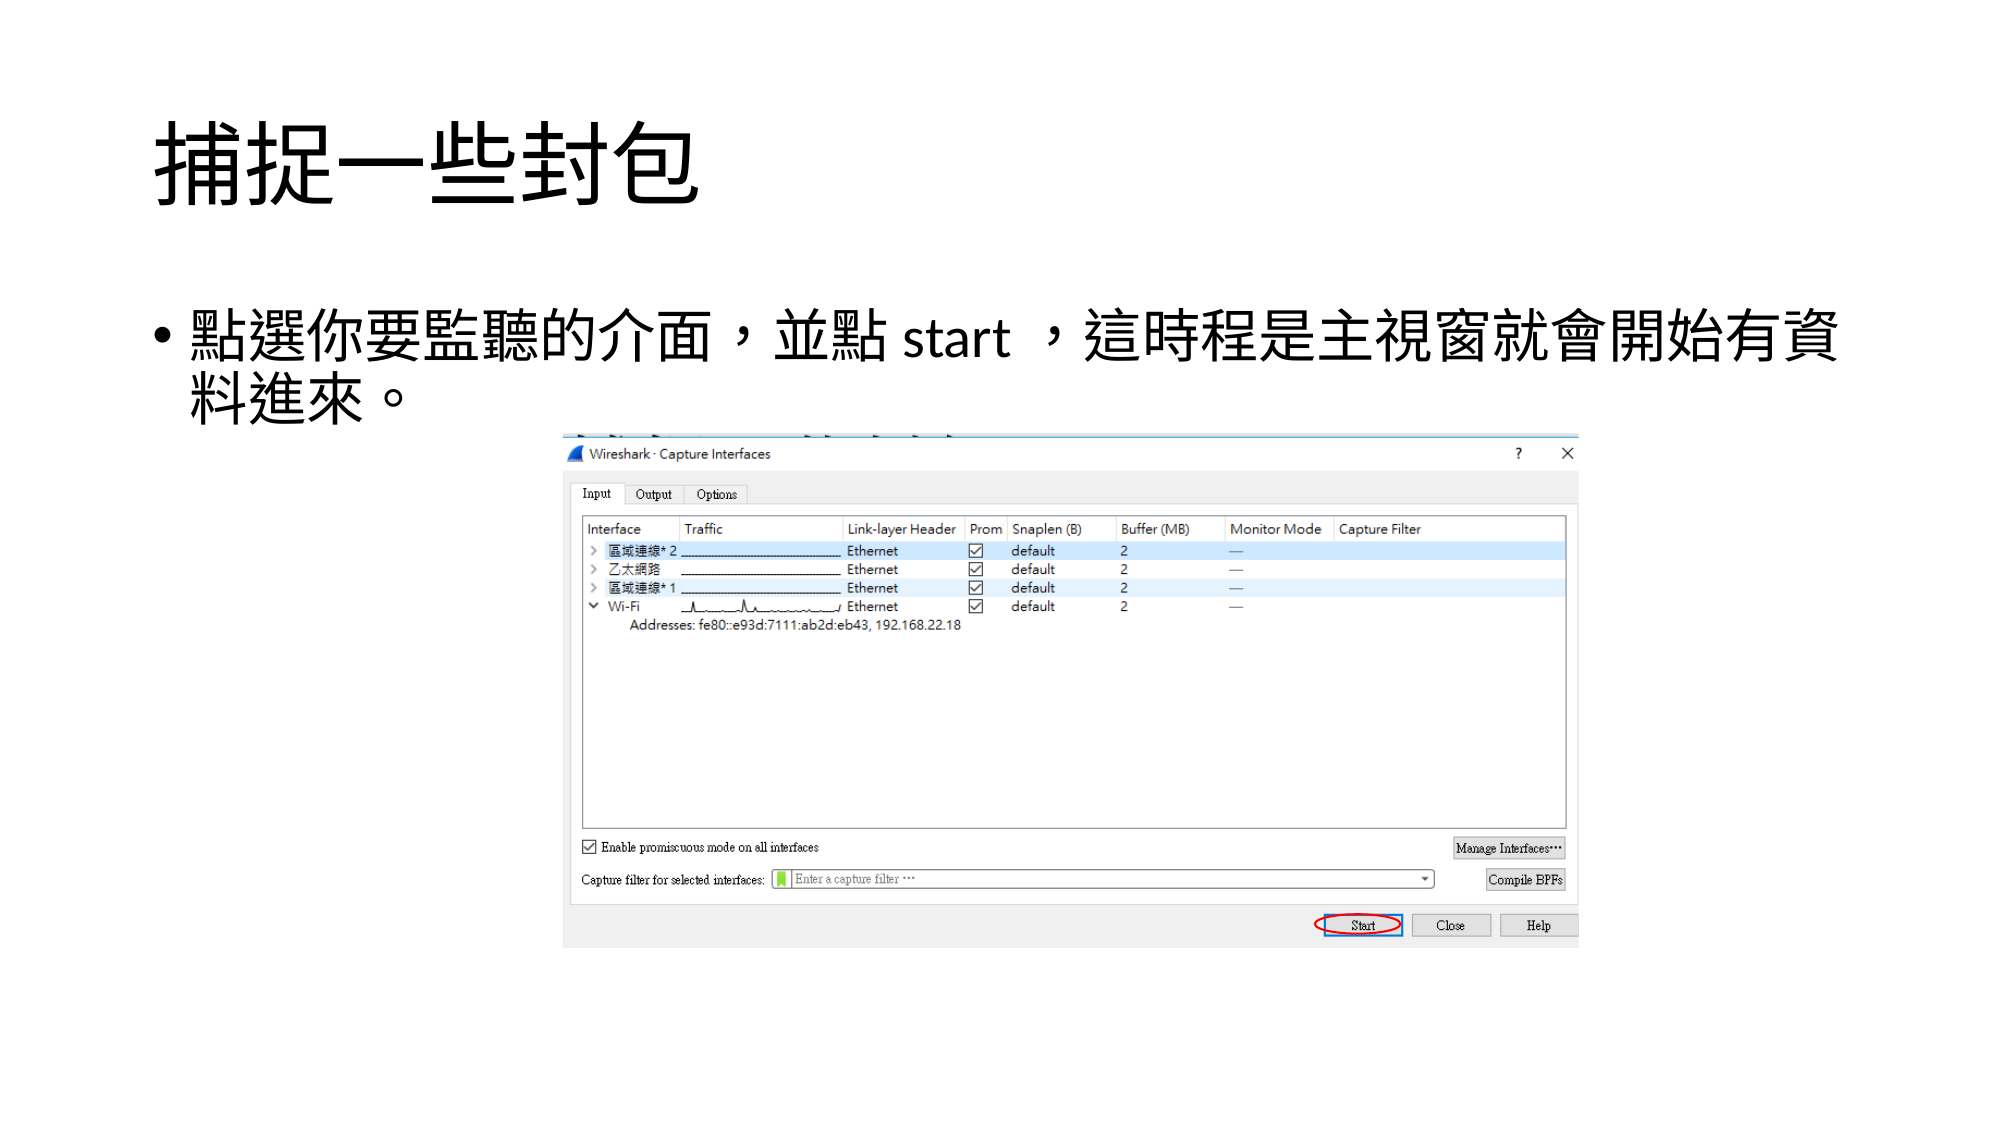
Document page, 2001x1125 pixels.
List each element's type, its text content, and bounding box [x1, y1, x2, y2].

picture [562, 433, 1579, 948]
title 捕捉一些封包 [137, 59, 1863, 278]
list 點選你要監聽的介面，並點start，這時程是主視窗就會開始有資料進來。 [137, 299, 1863, 1014]
